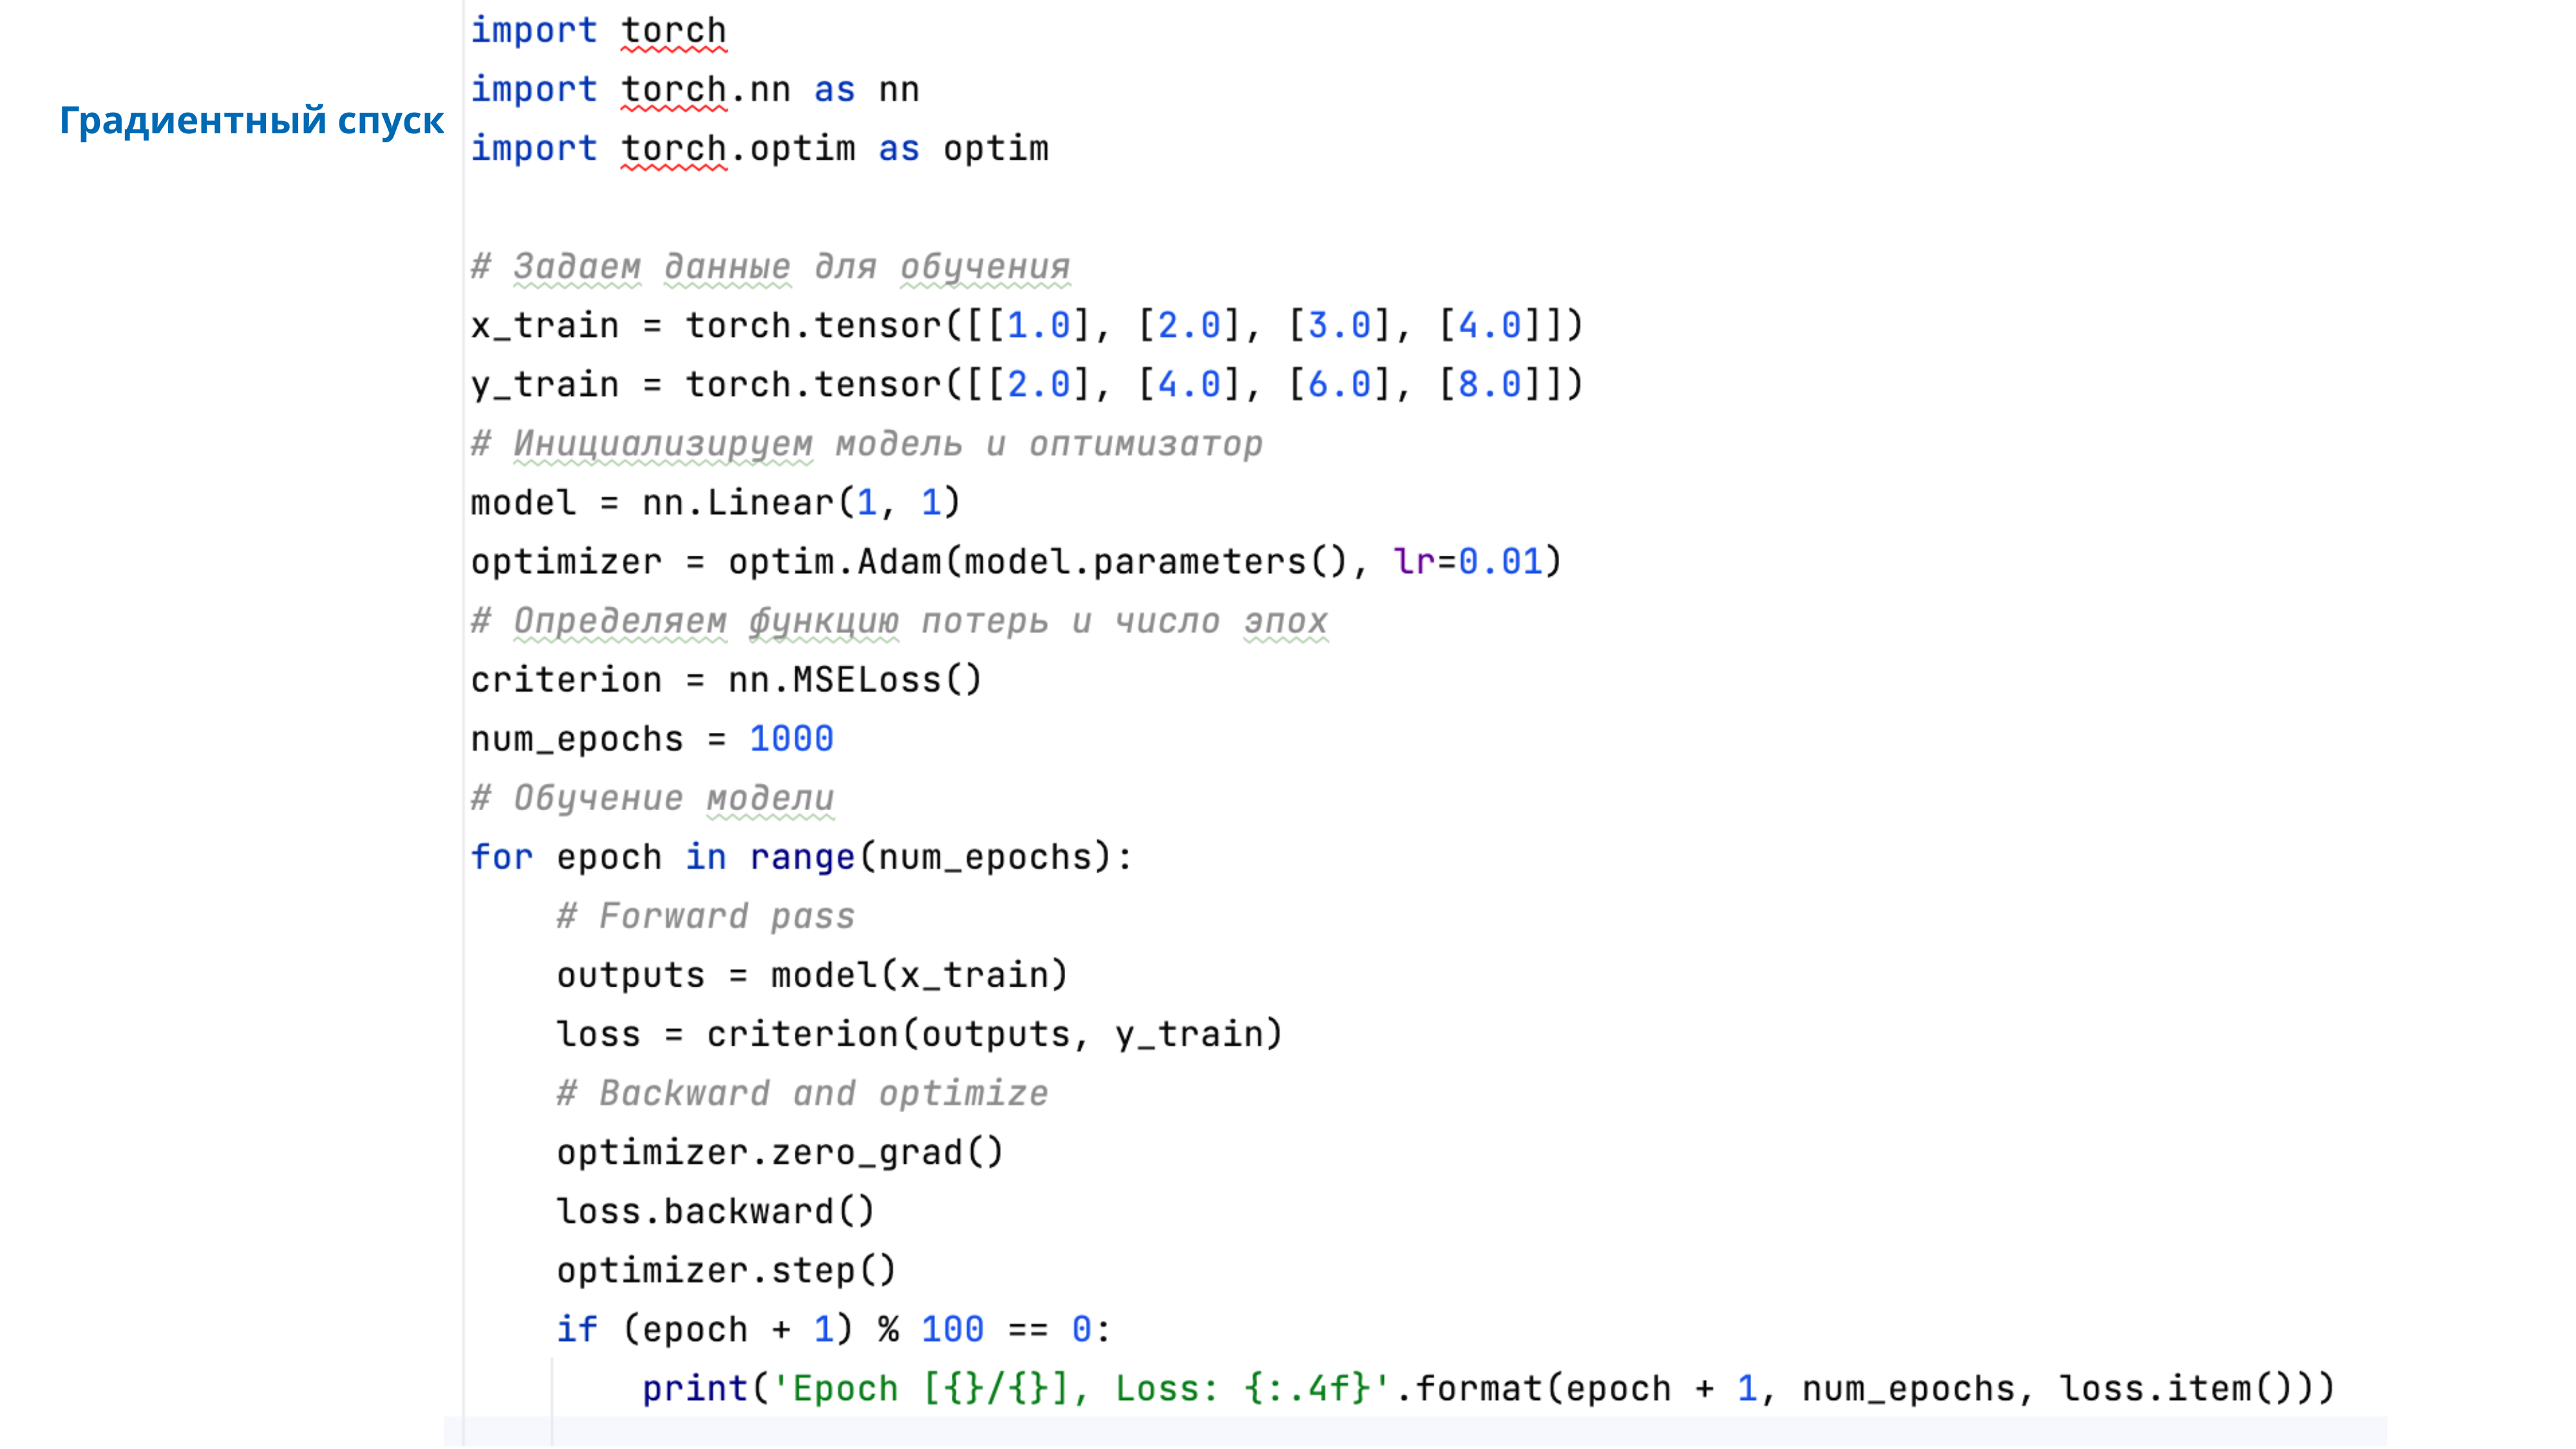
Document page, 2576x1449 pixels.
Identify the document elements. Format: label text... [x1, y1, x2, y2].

picture [444, 0, 2387, 1447]
text_box Градиентный спуск [49, 77, 438, 151]
